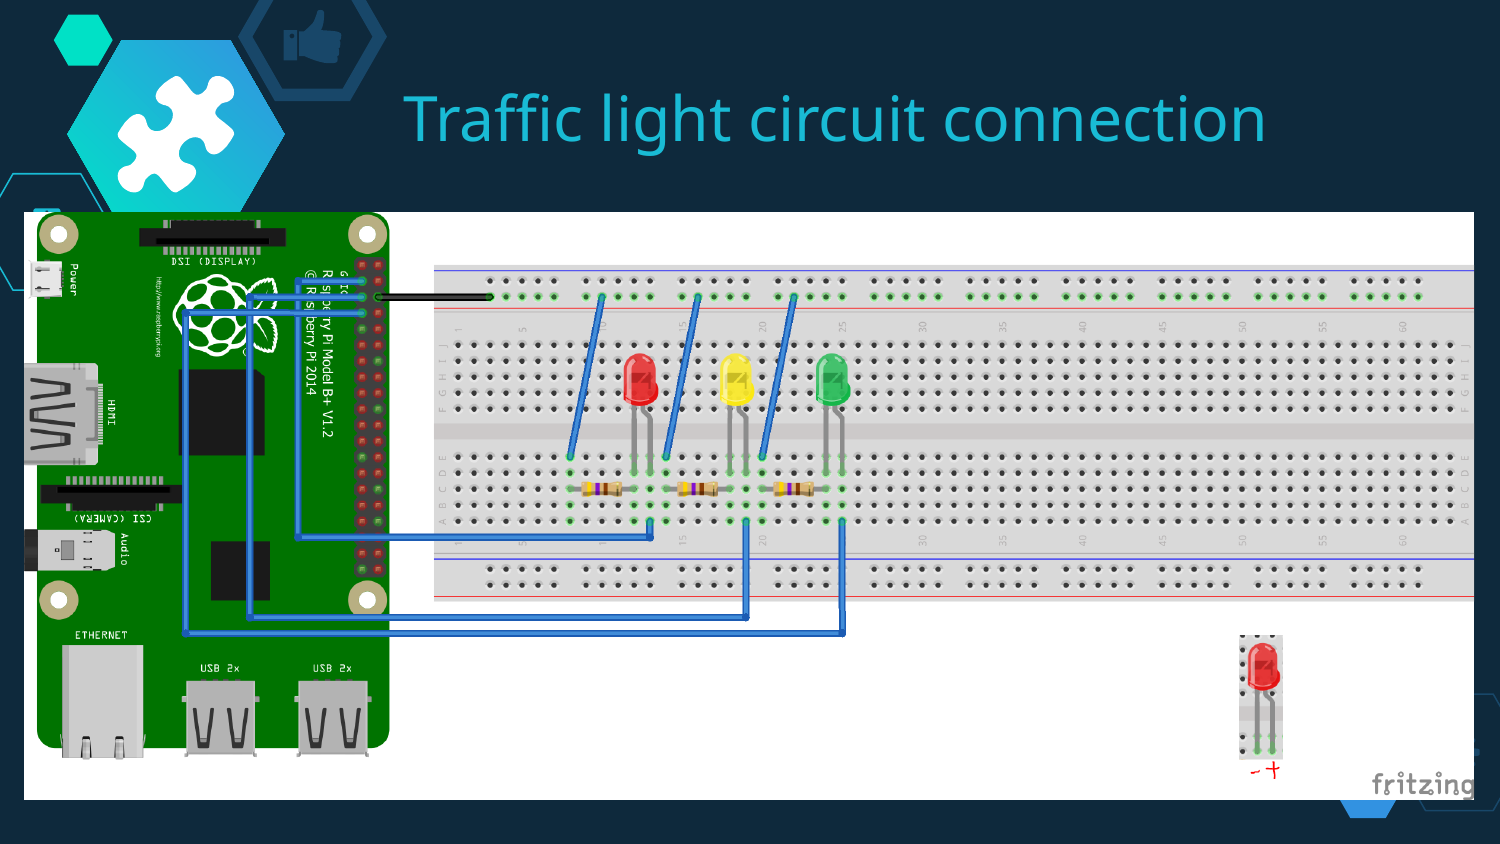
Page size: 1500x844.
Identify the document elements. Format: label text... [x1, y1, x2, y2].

title Traffic light circuit connection [388, 63, 1500, 169]
picture [24, 211, 1476, 800]
